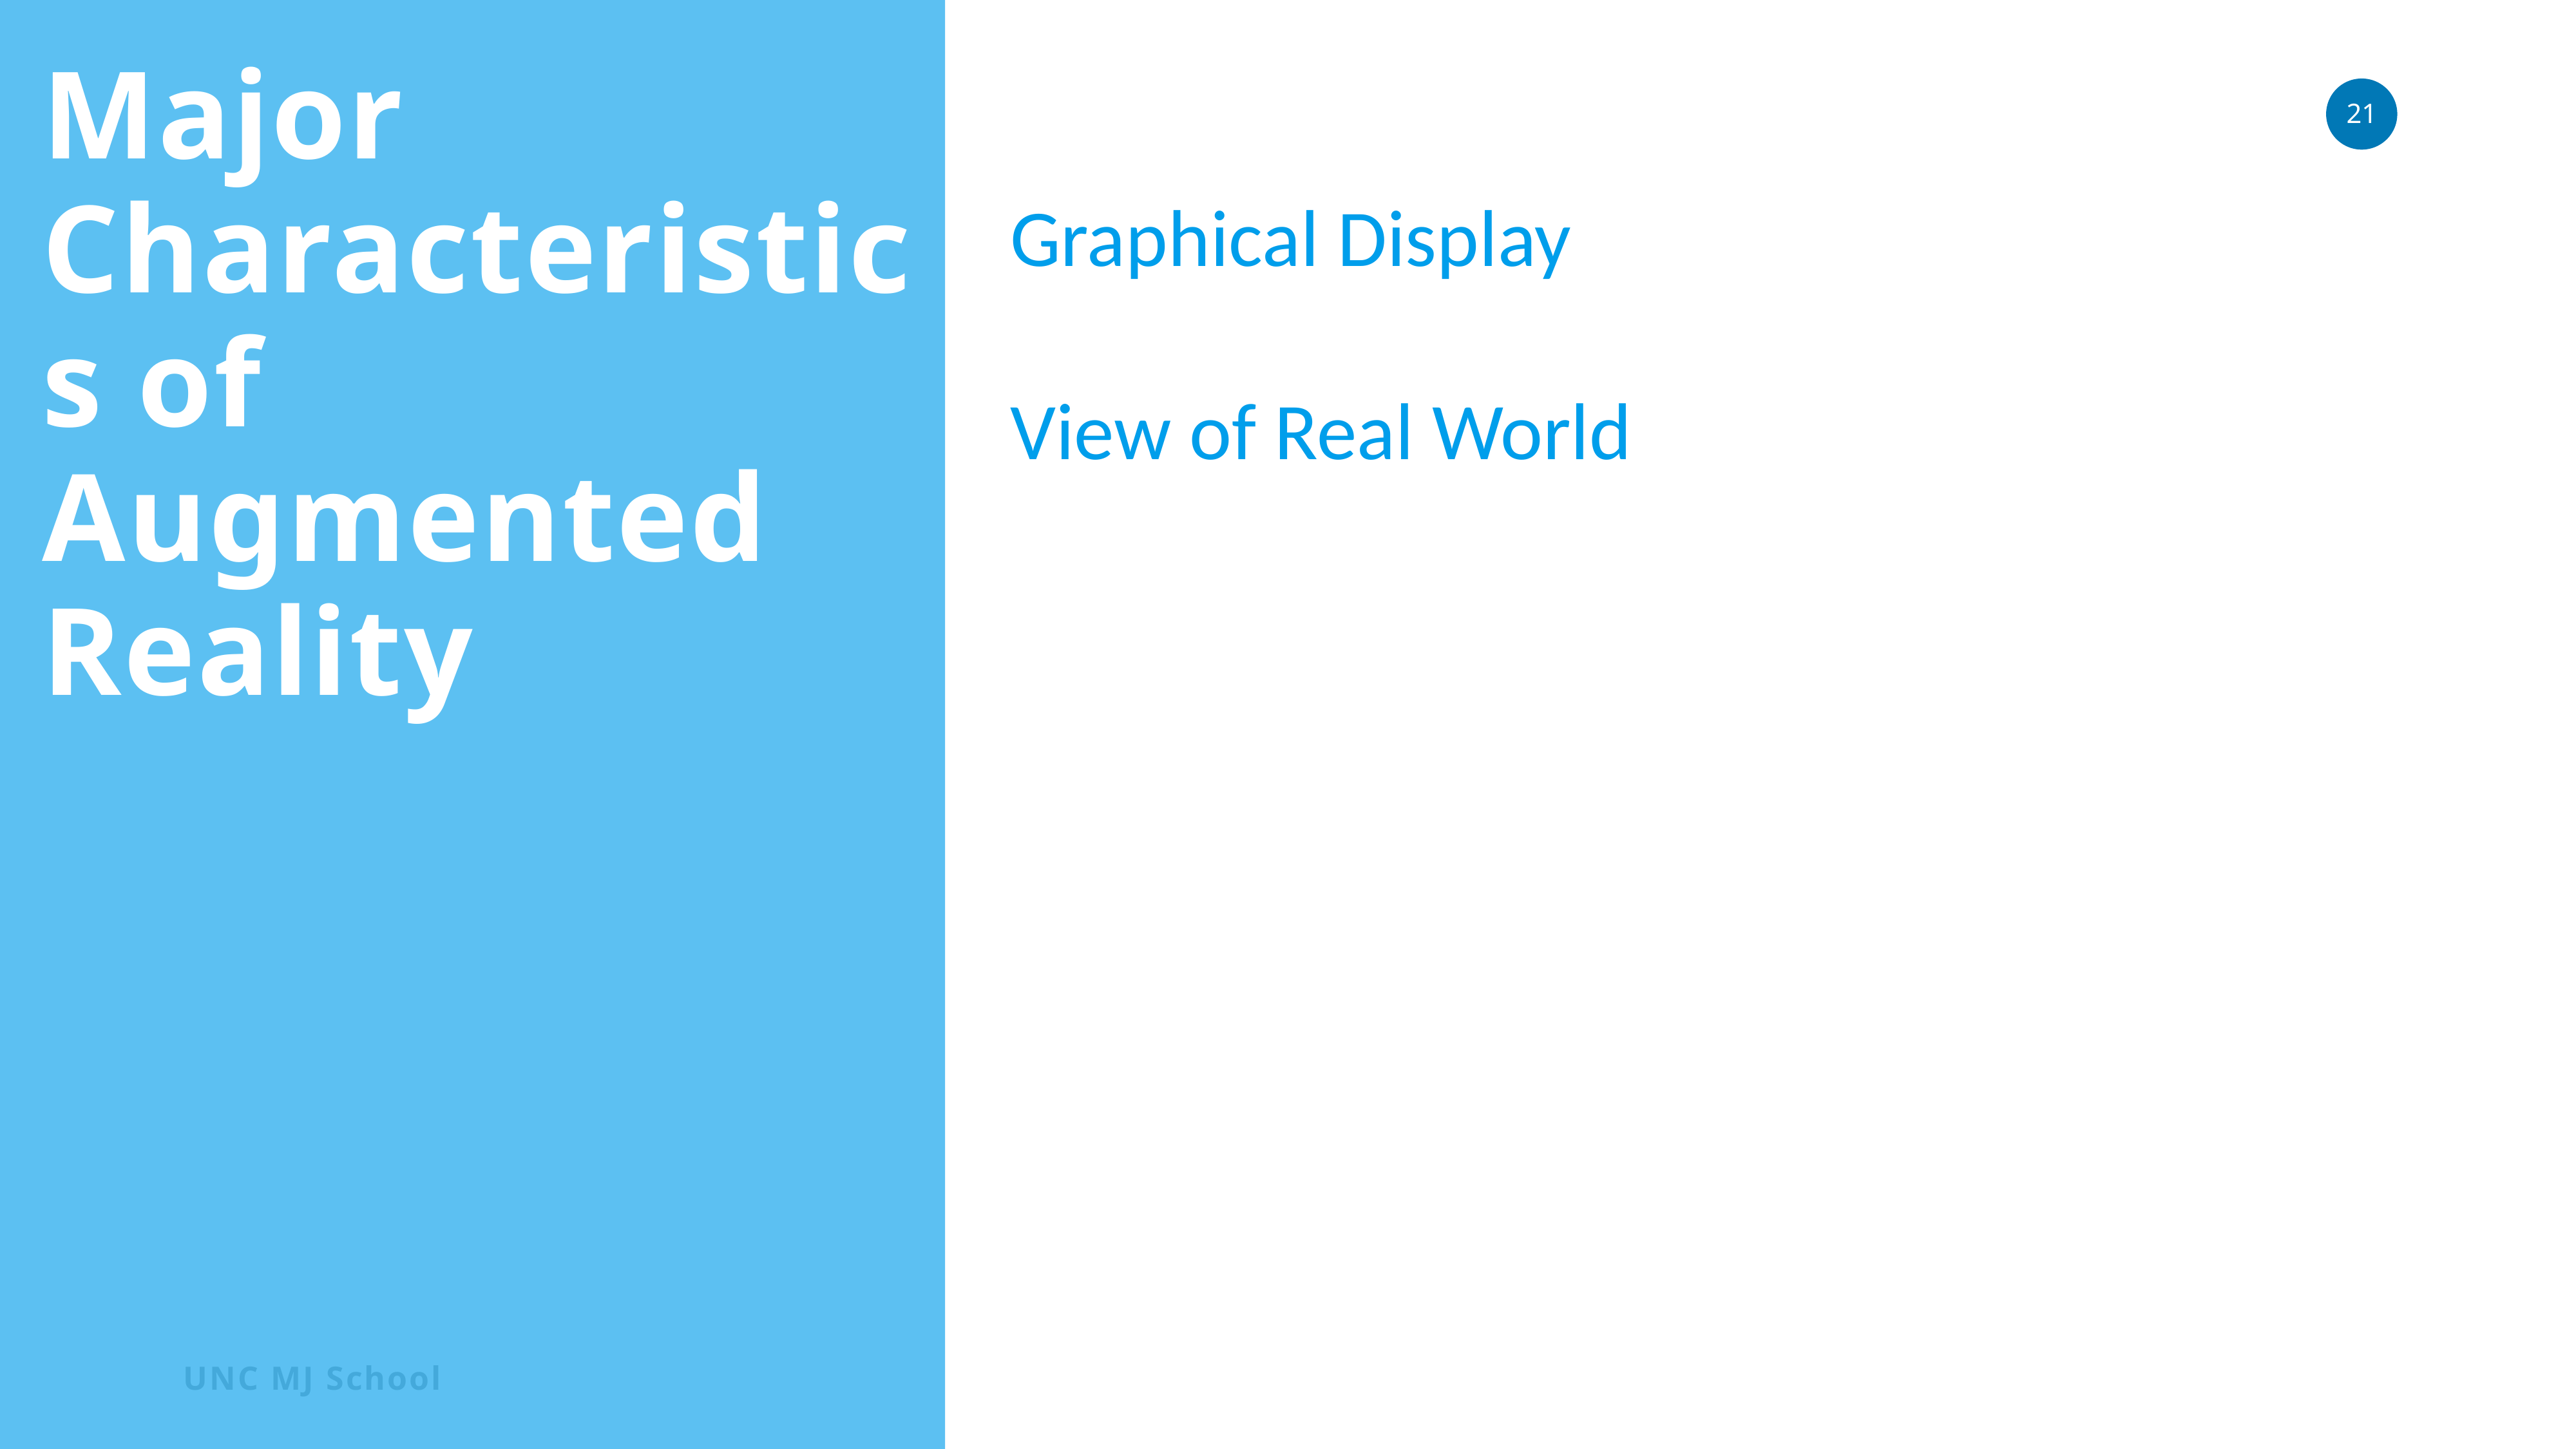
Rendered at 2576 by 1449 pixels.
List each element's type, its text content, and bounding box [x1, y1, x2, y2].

text_box [0, 0, 946, 1449]
text_box Graphical Display View of Real World [1000, 181, 2529, 1060]
text_box Major Characteristics of Augmented Reality [42, 0, 946, 720]
